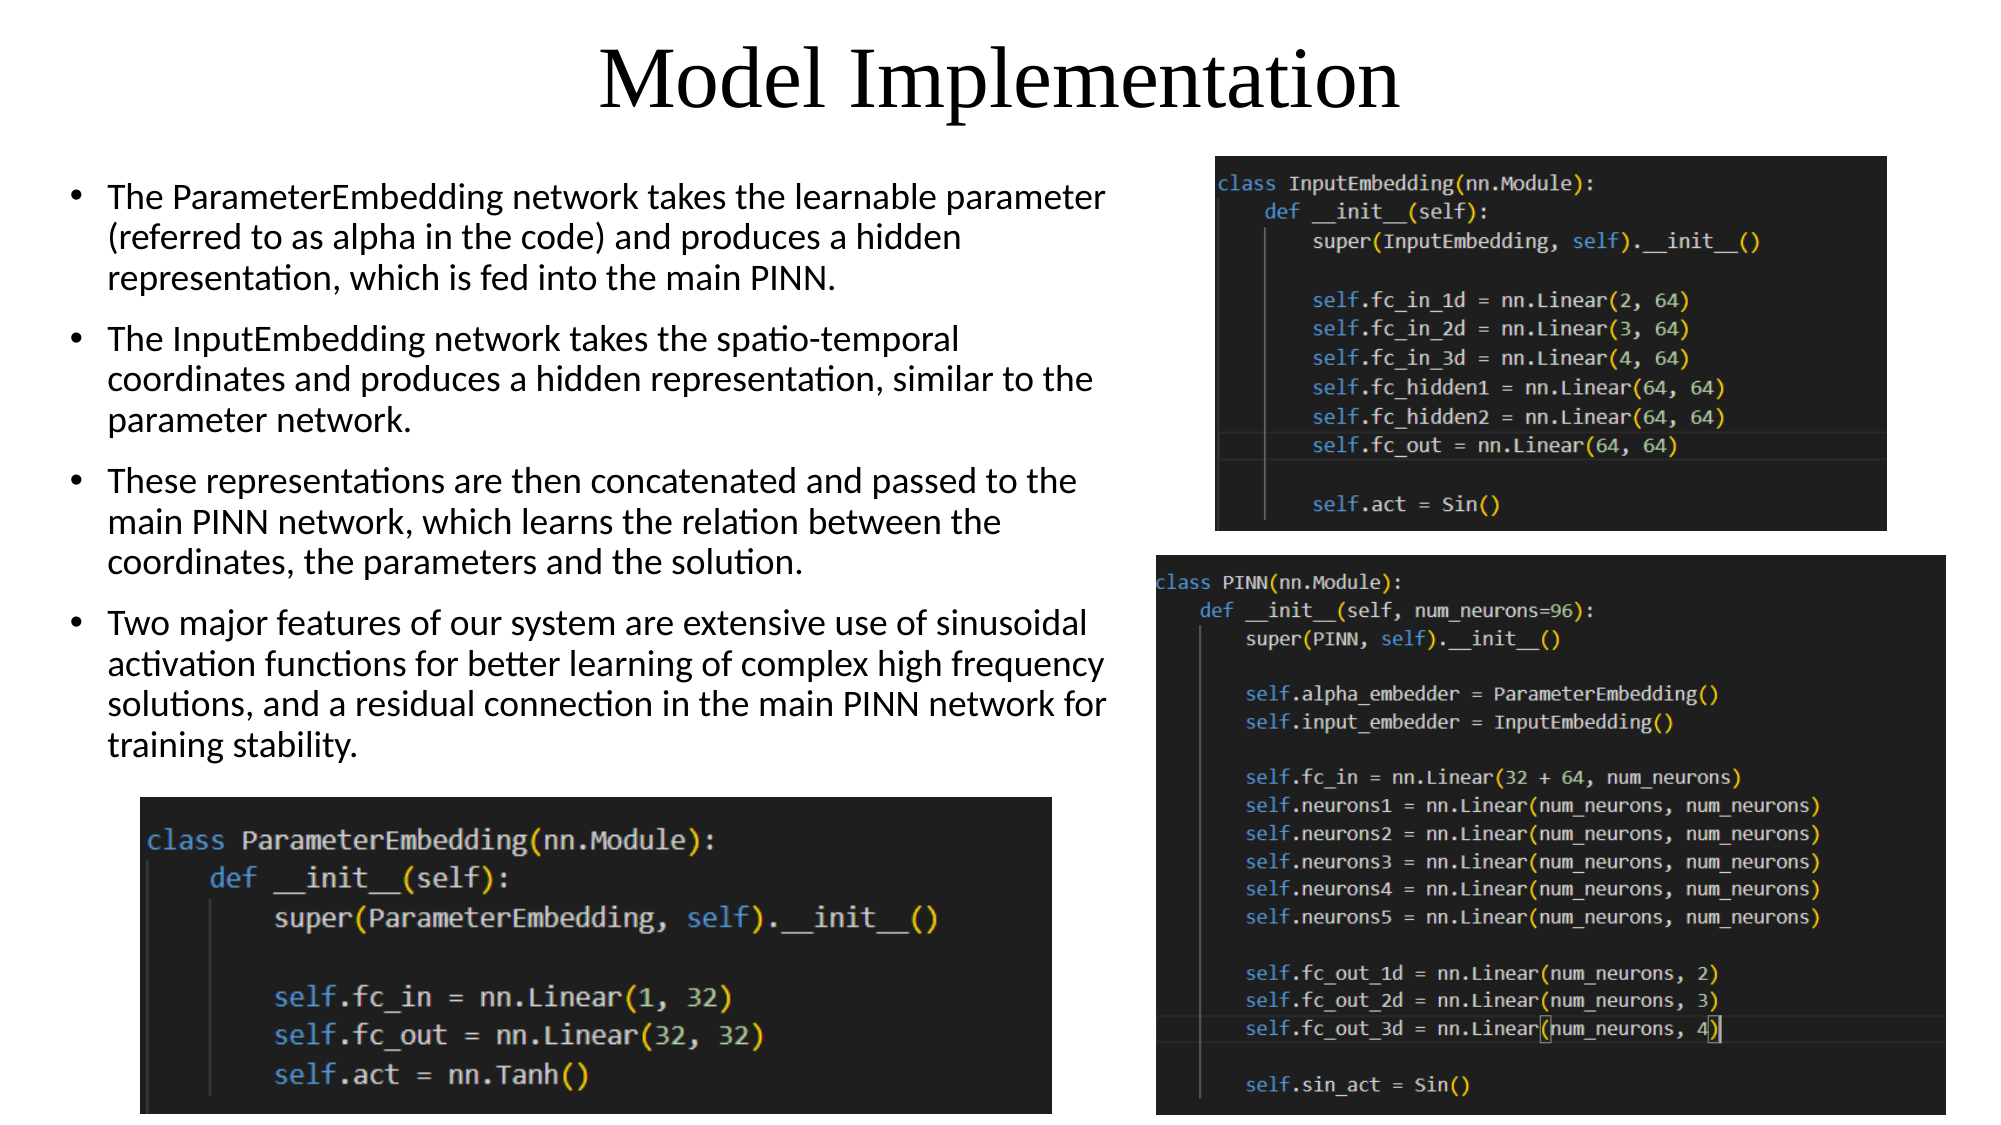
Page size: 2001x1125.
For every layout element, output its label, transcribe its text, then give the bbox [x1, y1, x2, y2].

picture [139, 796, 1053, 1115]
picture [1214, 155, 1888, 532]
list The ParameterEmbedding network takes the learnable parameter (referred to as alpha in the code) and produces a hidden representation, which is fed into the main PINN. The InputEmbedding network takes the spatio-temporal coordinates and produces a hidden representation, similar to the parameter network. These representations are then concatenated and passed to the main PINN network, which learns the relation between the coordinates, the parameters and the solution. Two major features of our system are extensive use of sinusoidal activation functions for better learning of complex high frequency solutions, and a residual connection in the main PINN network for training stability. [54, 169, 1138, 778]
picture [1156, 555, 1946, 1116]
title Model Implementation [54, 21, 1946, 137]
